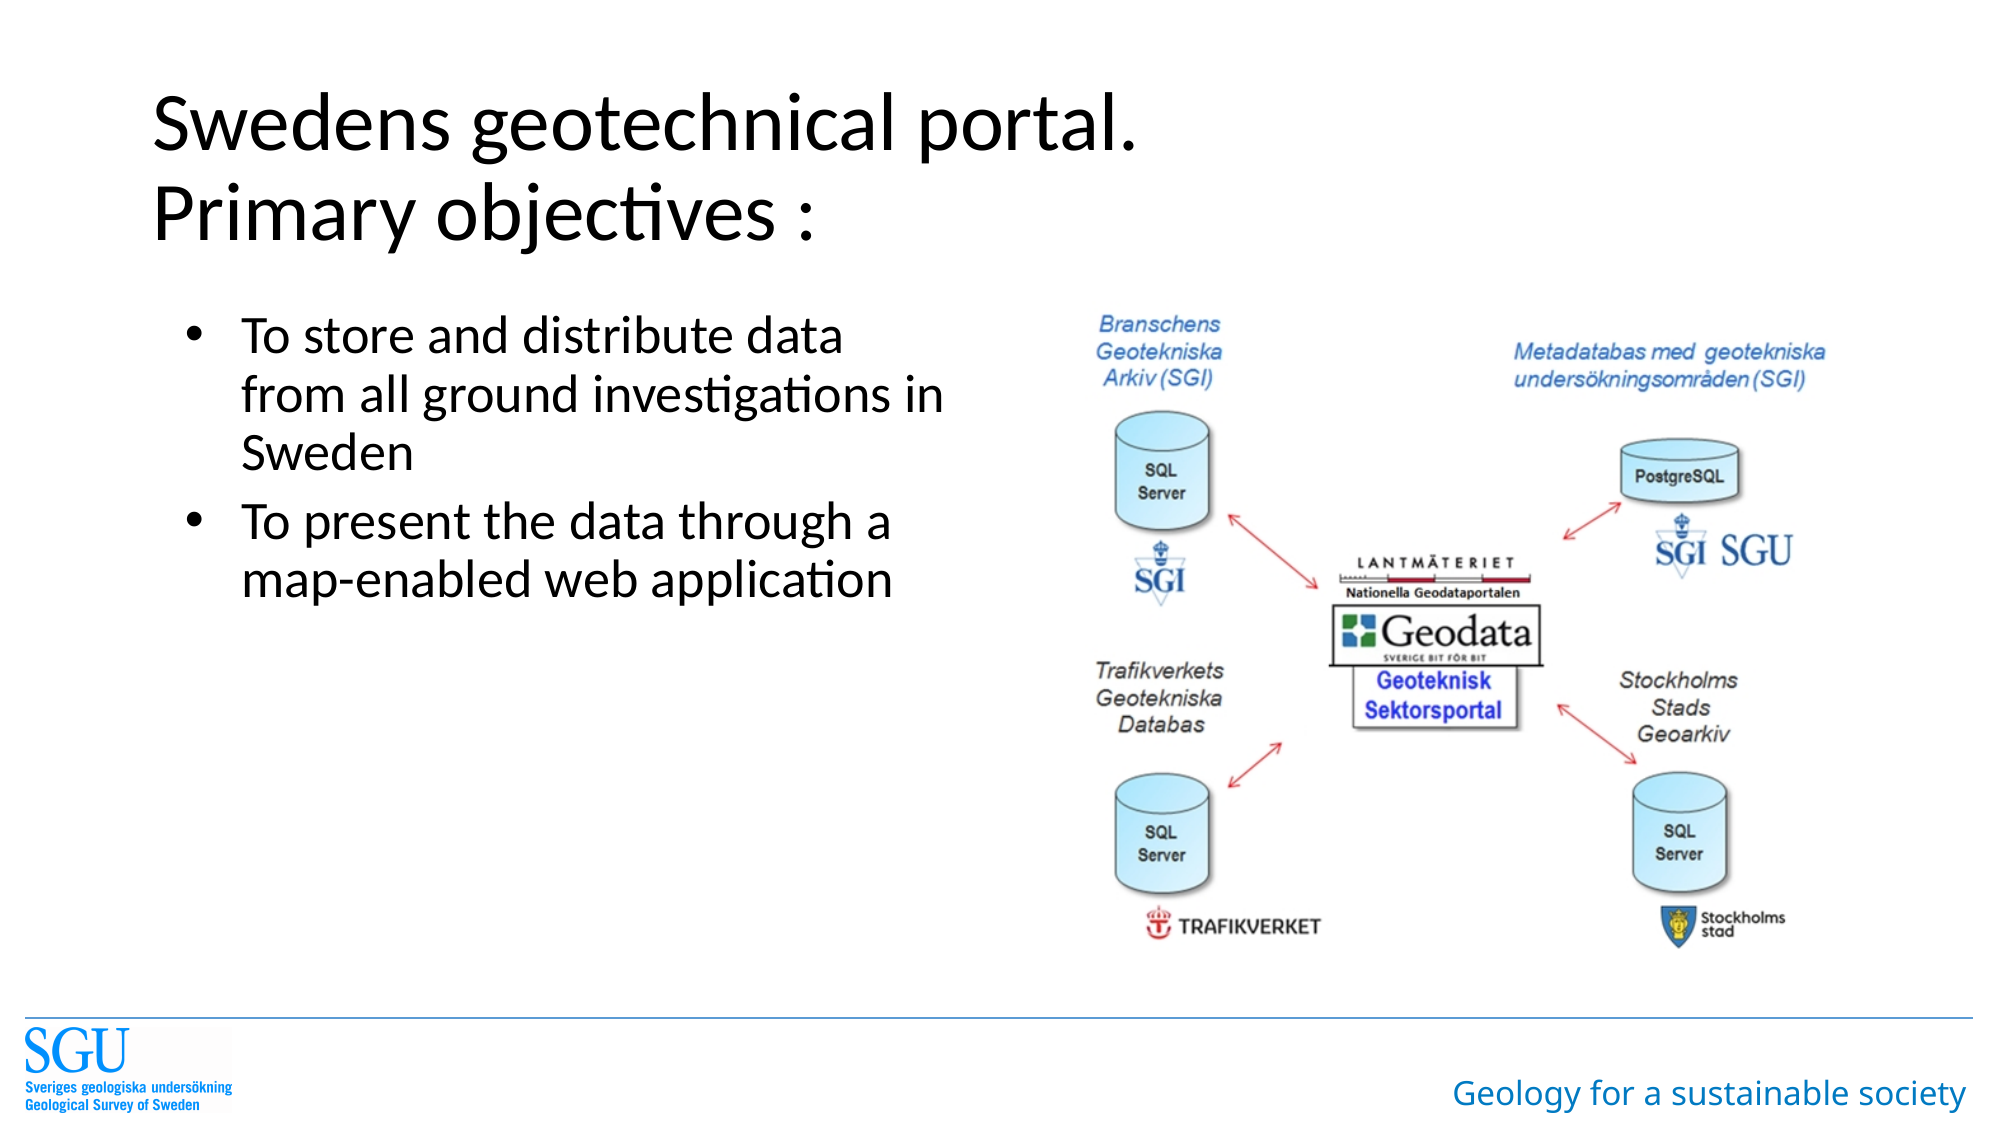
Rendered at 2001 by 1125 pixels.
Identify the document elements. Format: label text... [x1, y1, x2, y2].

title Swedens geotechnical portal. Primary objectives : [137, 59, 1863, 278]
list To store and distribute data from all ground investigations in Sweden To present the data through a map-enabled web application [137, 299, 979, 1014]
picture [1085, 299, 1836, 983]
picture [25, 1027, 232, 1113]
